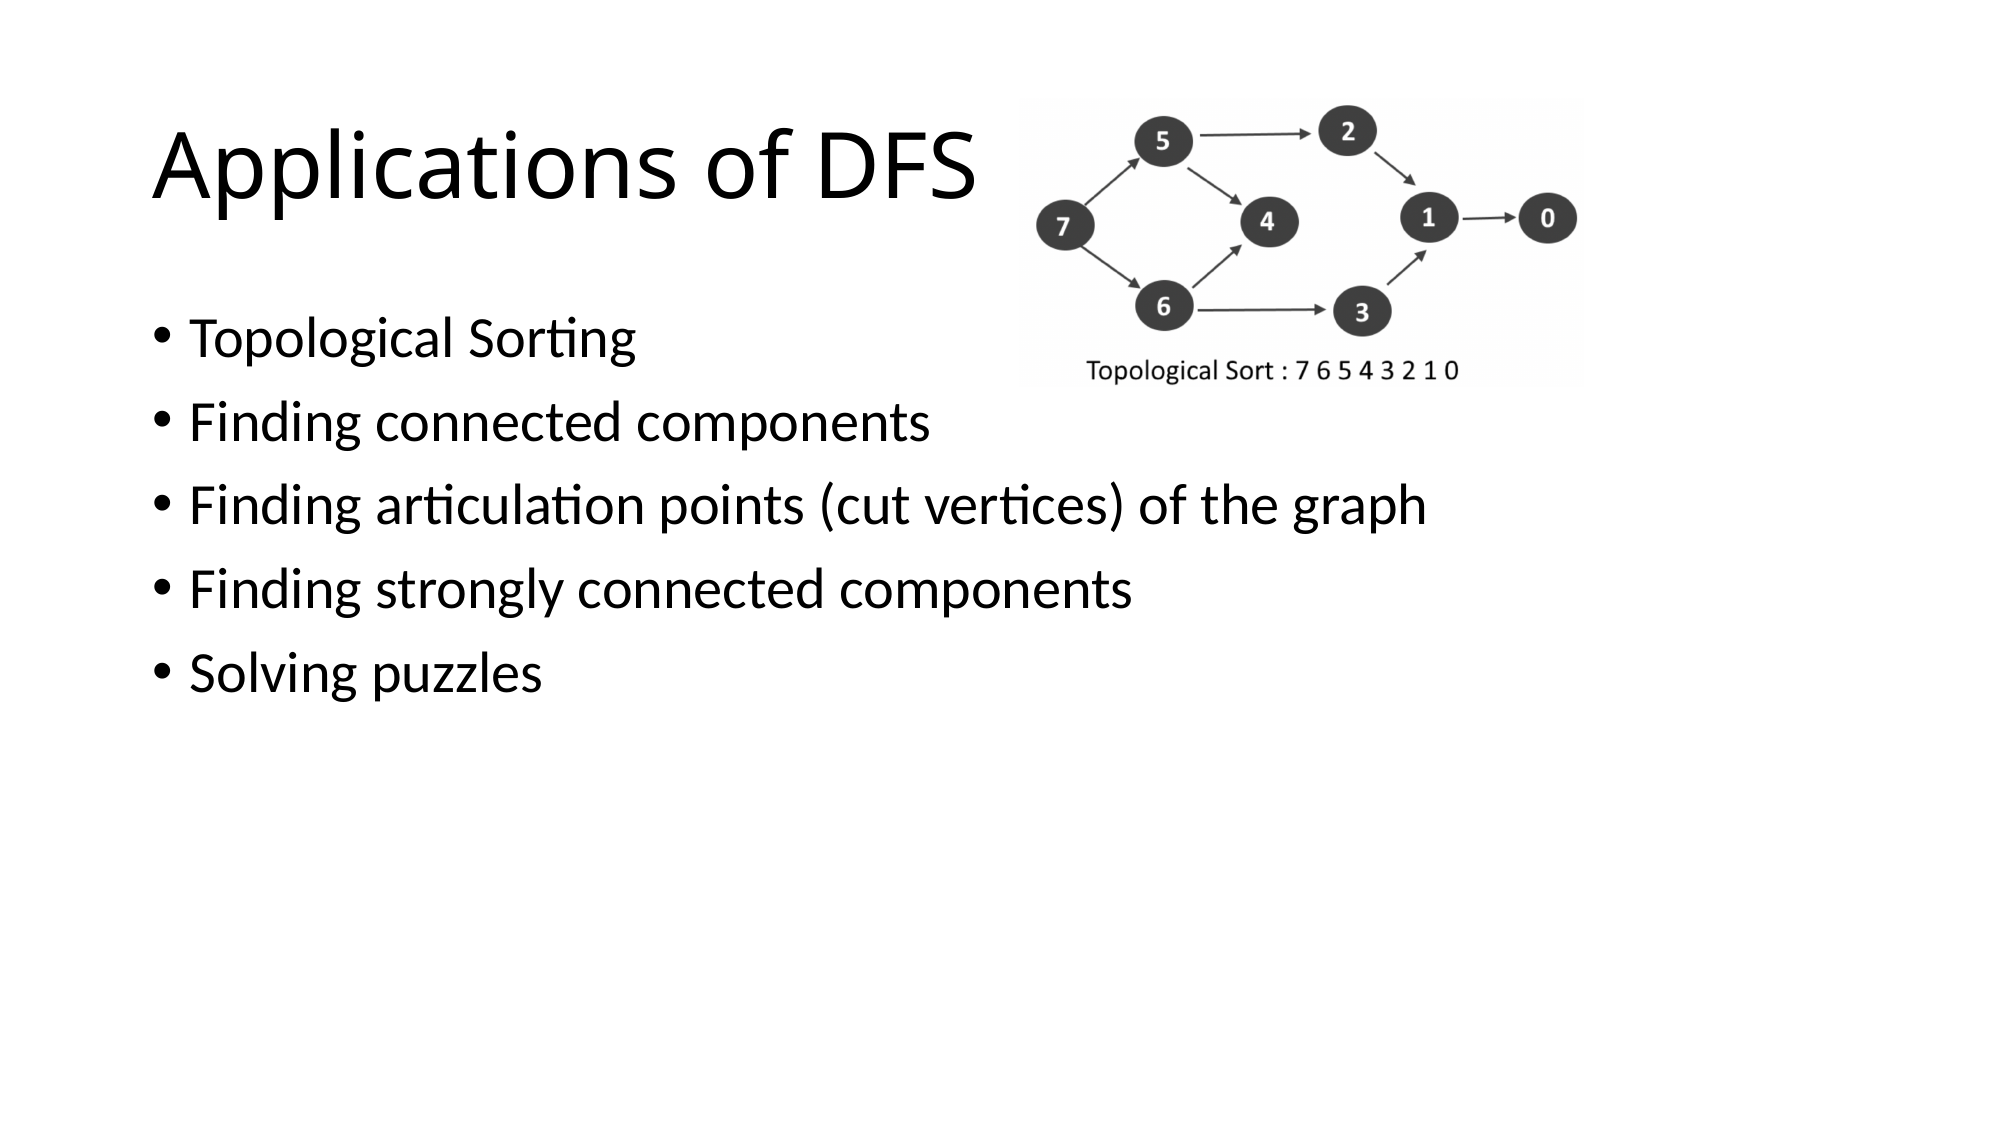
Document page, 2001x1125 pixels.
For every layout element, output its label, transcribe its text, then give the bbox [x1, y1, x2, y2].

title Applications of DFS [137, 59, 1863, 278]
list Topological Sorting Finding connected components Finding articulation points (cut vertices) of the graph Finding strongly connected components Solving puzzles [137, 299, 1863, 1014]
picture [1019, 98, 1584, 387]
